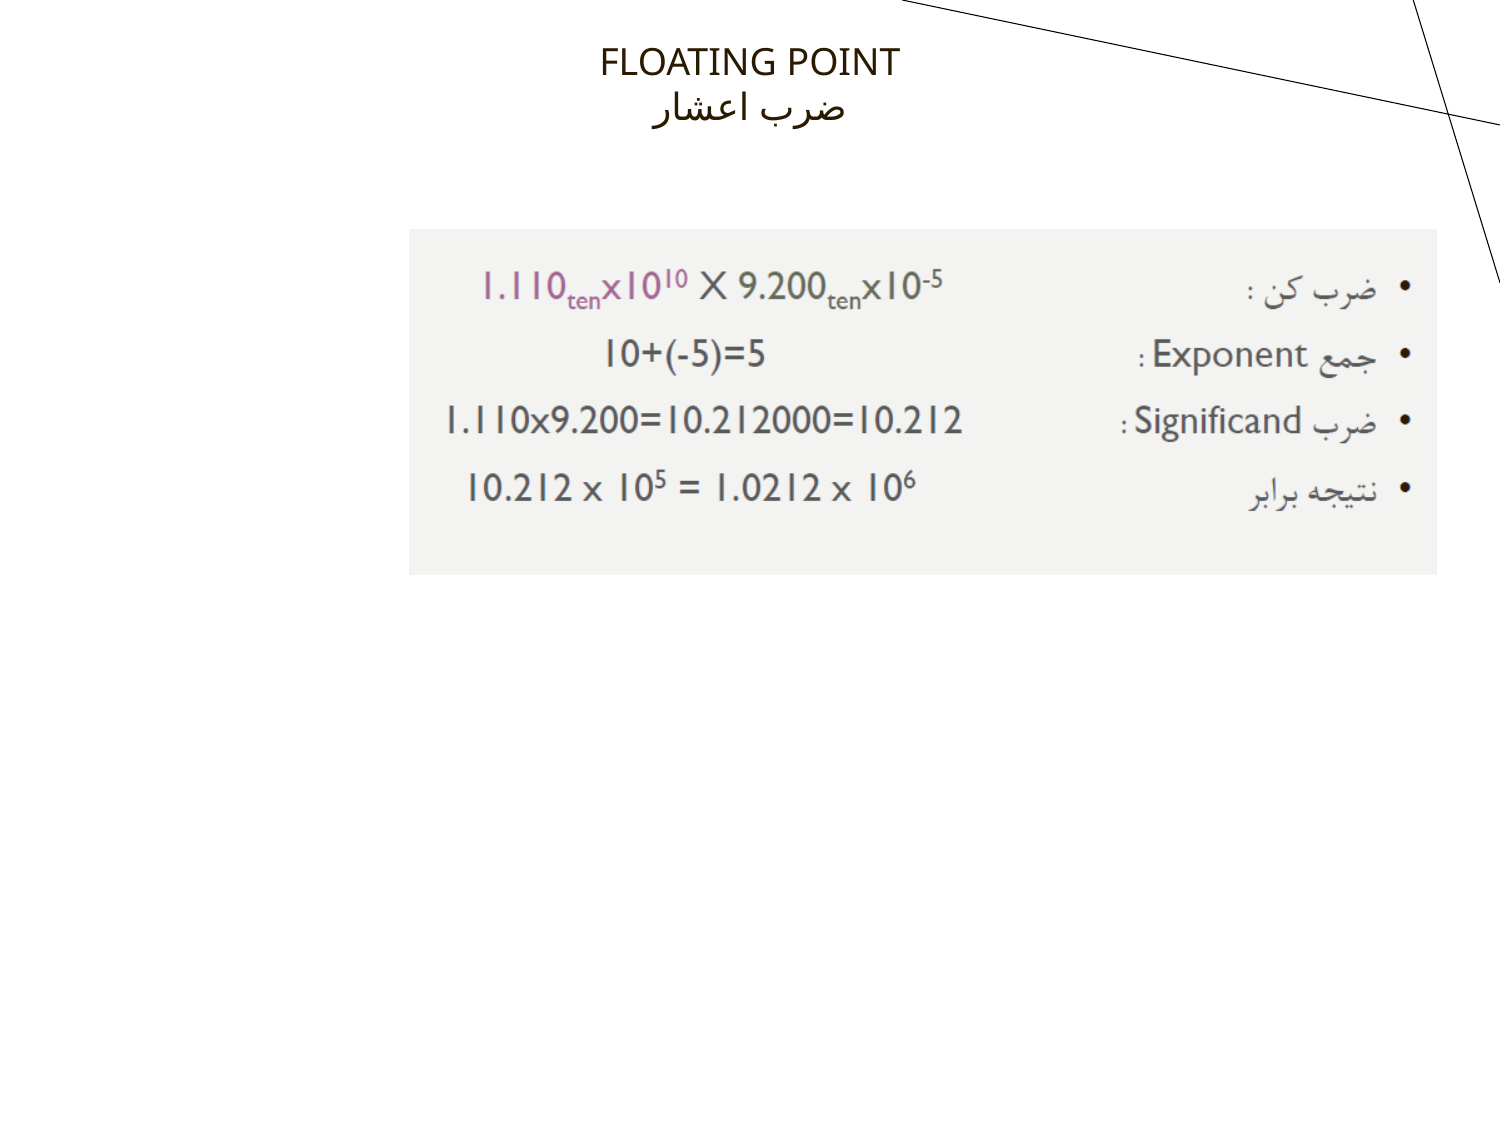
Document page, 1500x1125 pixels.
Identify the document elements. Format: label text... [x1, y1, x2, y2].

text_box FLOATING POINT ضرب اعشار [409, 30, 1091, 135]
picture [409, 229, 1437, 575]
